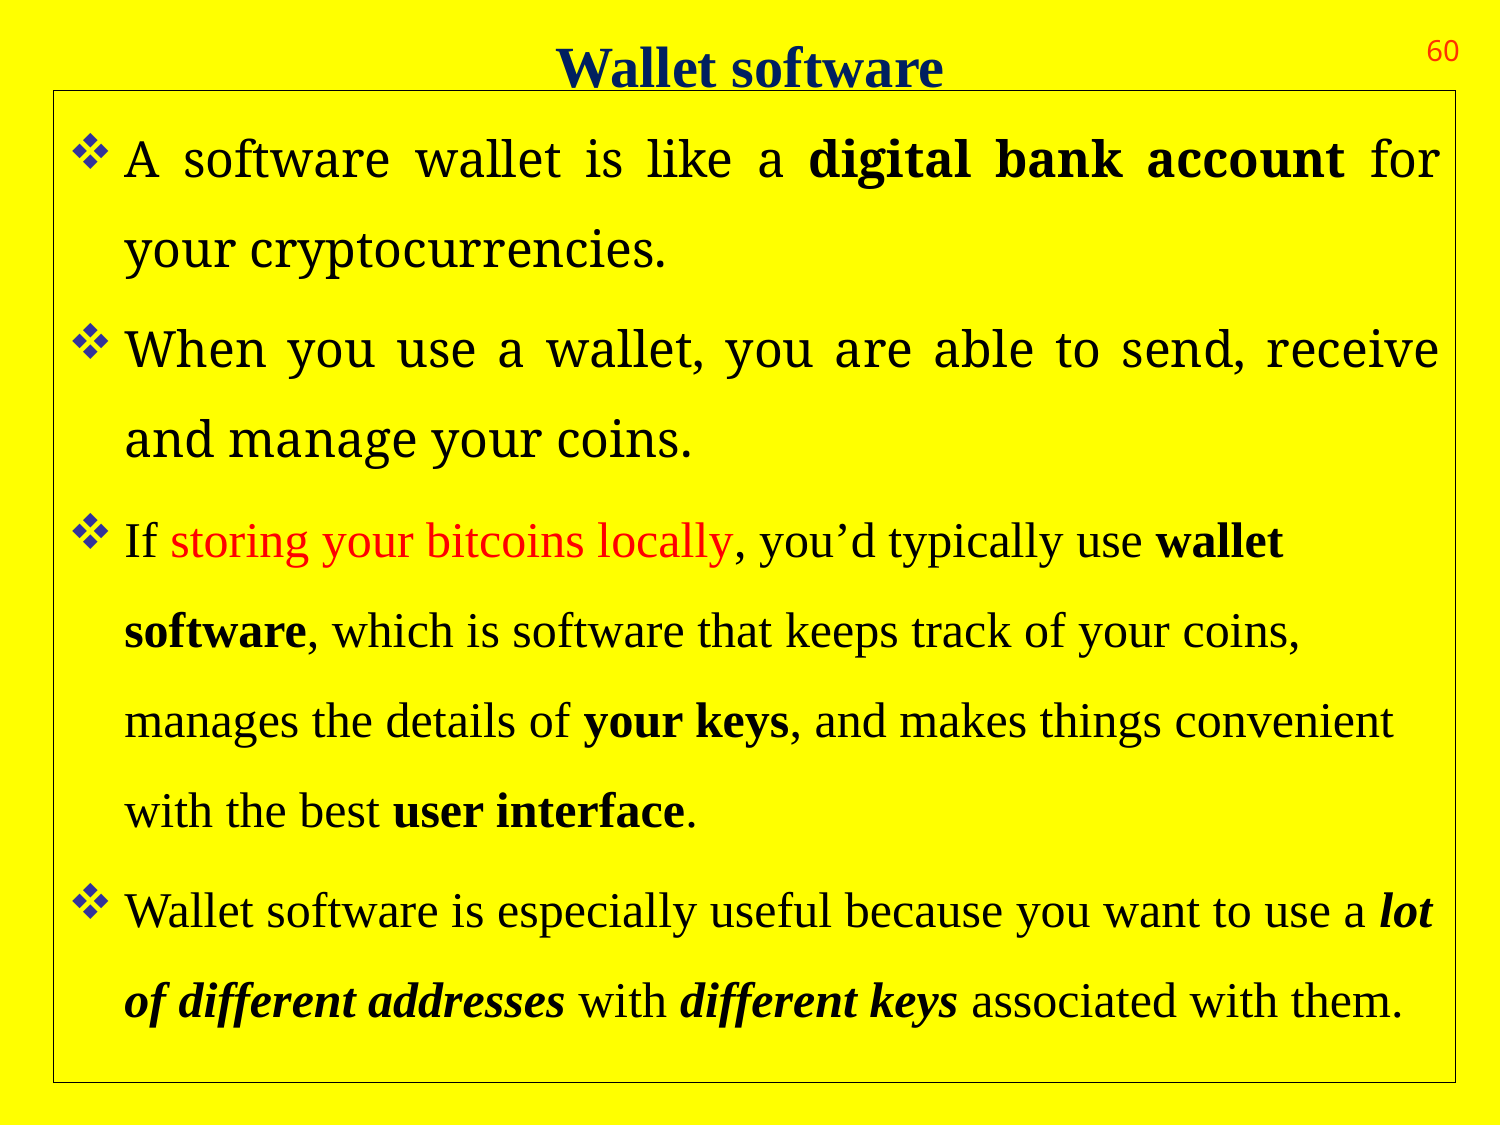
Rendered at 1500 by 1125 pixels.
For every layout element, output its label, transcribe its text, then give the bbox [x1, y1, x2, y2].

list A software wallet is like a digital bank account for your cryptocurrencies. When you use a wallet, you are able to send, receive and manage your coins. If storing your bitcoins locally, you’d typically use wallet software, which is software that keeps track of your coins, manages the details of your keys, and makes things convenient with the best user interface. Wallet software is especially useful because you want to use a lot of different addresses with different keys associated with them. [53, 90, 1456, 1083]
slide_number 60 [1124, 24, 1476, 104]
title Wallet software [75, 24, 1124, 90]
